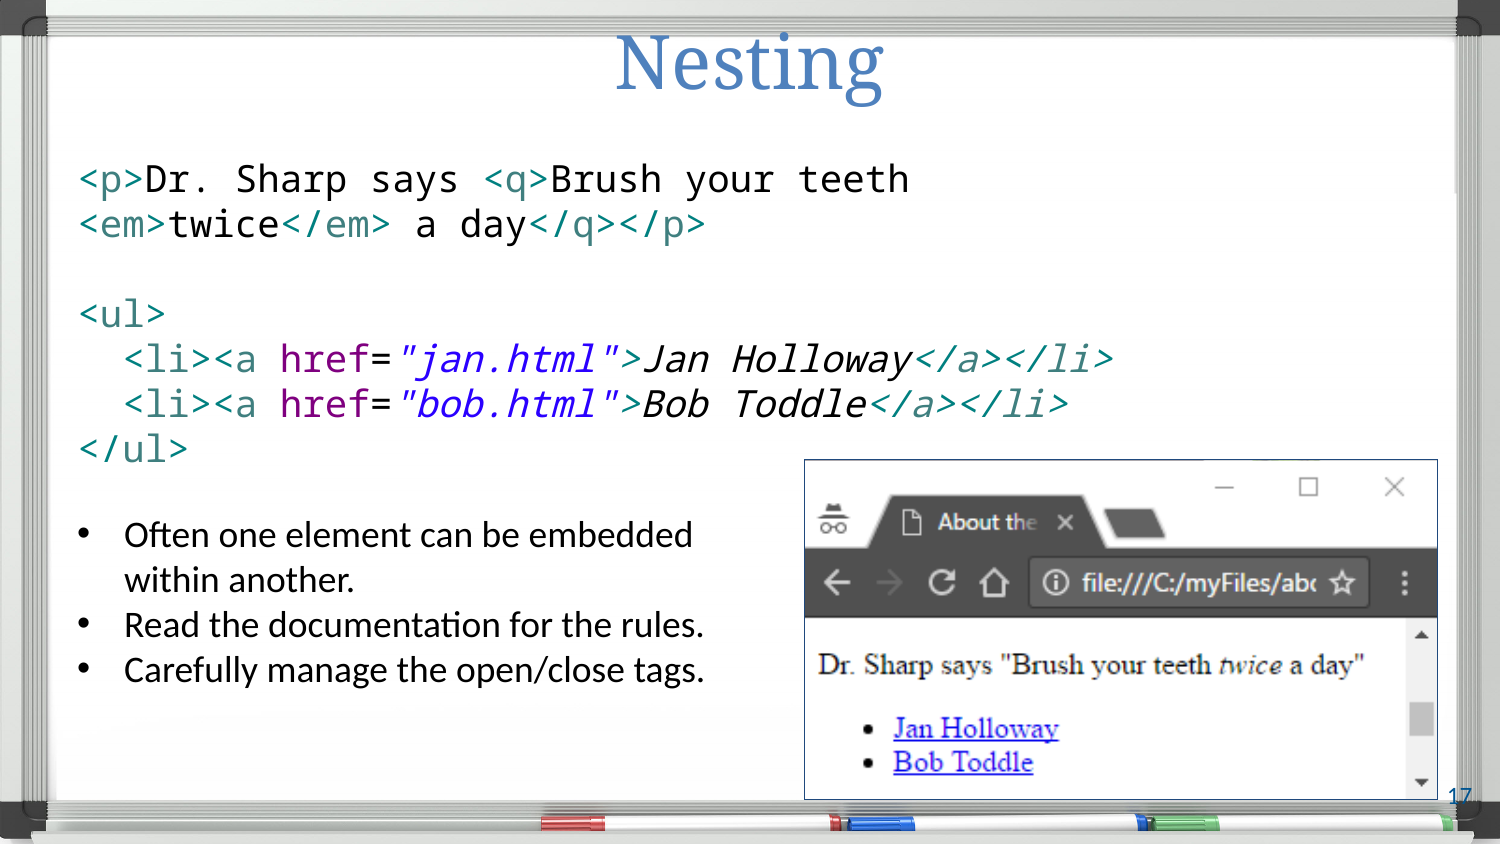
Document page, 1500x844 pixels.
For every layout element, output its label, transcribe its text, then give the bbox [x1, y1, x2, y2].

text_box <p>Dr. Sharp says <q>Brush your teeth <em>twice</em> a day</q></p> <ul> <li><a href="jan.html">Jan Holloway</a></li> <li><a href="bob.html">Bob Toddle</a></li> </ul> [62, 148, 1238, 478]
title Nesting [12, 9, 1488, 110]
slide_number 17 [1387, 771, 1488, 817]
picture [0, 0, 1500, 844]
text_box Often one element can be embedded within another. Read the documentation for the rules. Carefully manage the open/close tags. [62, 502, 799, 697]
